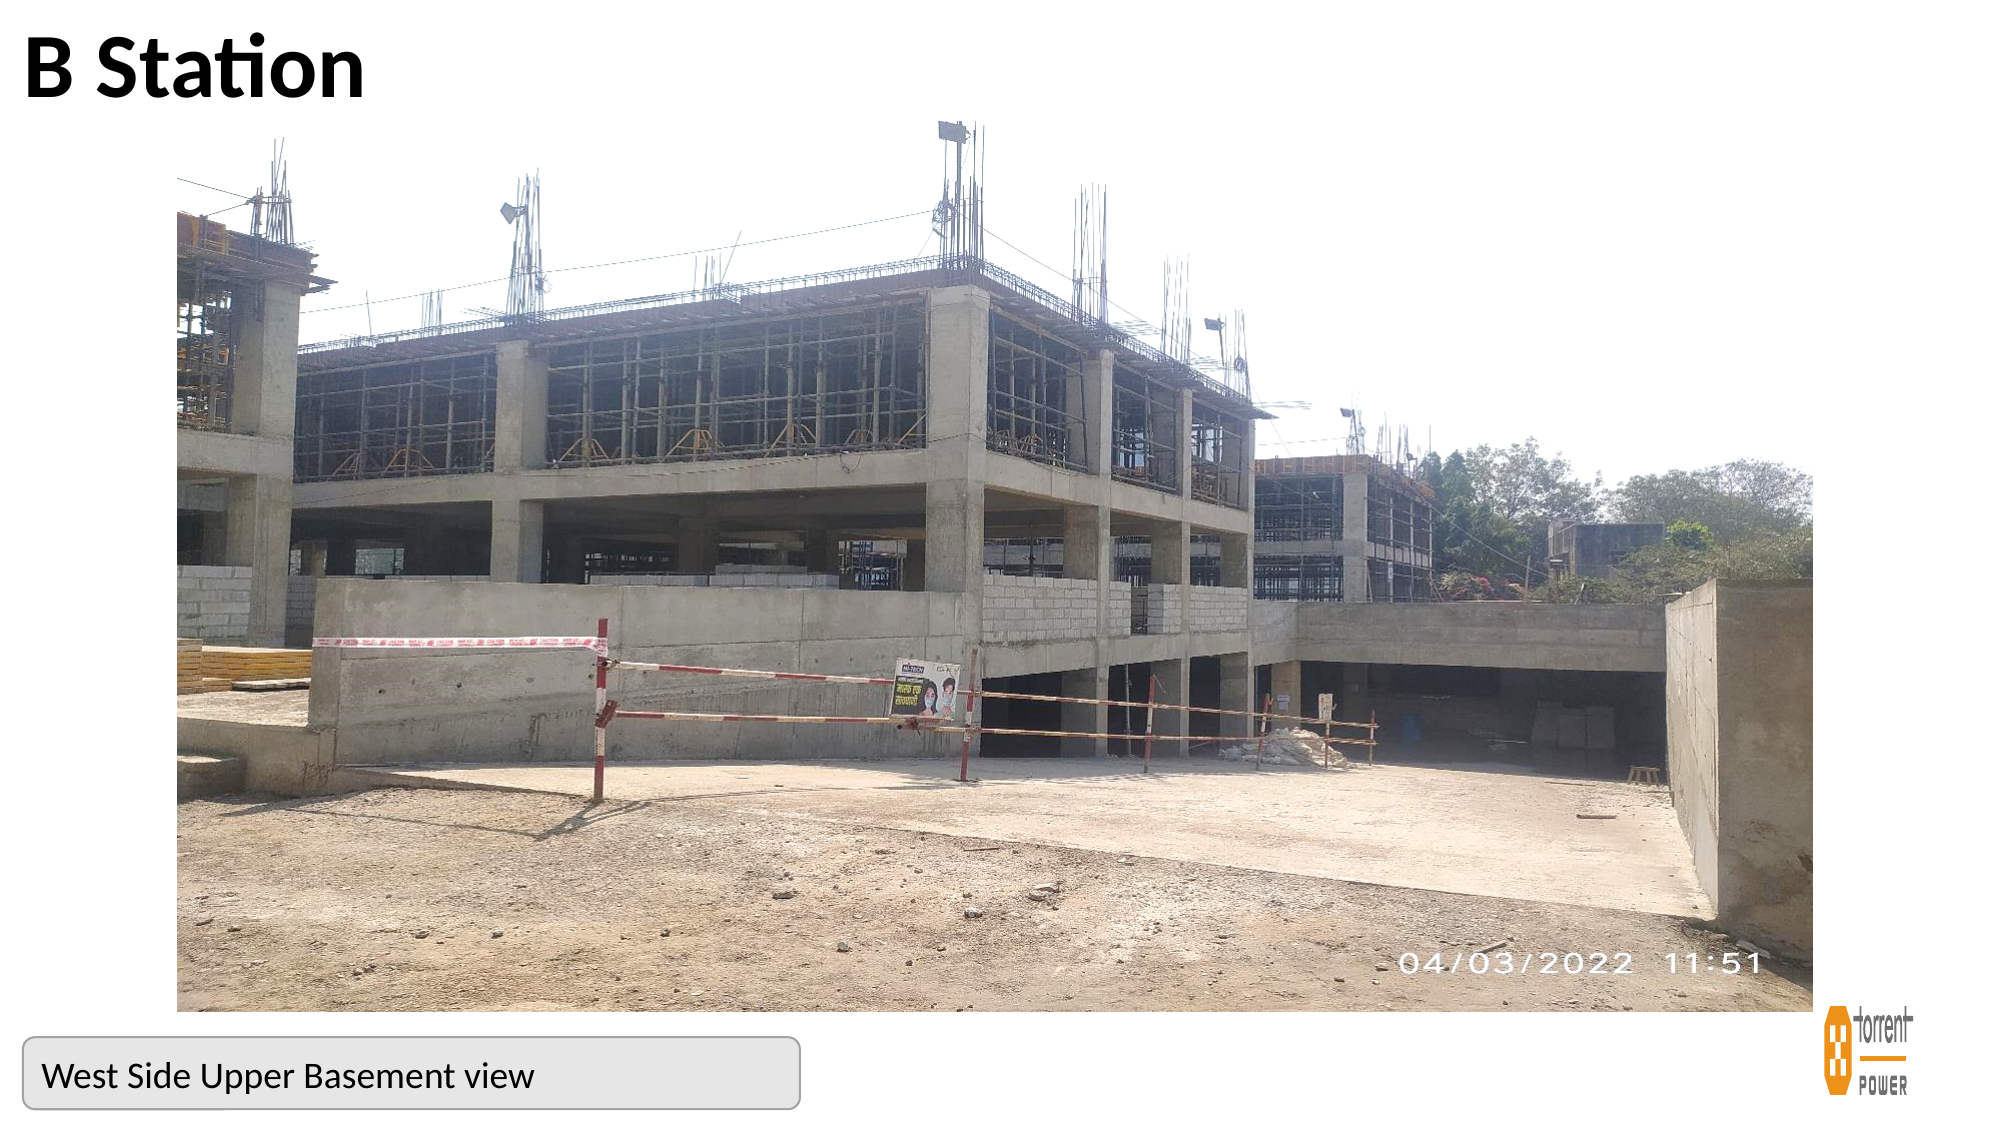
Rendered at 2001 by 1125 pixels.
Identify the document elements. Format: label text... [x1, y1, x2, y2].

picture [177, 121, 1813, 1012]
text_box West Side Upper Basement view [21, 1036, 801, 1111]
text_box B Station [8, 0, 1928, 124]
